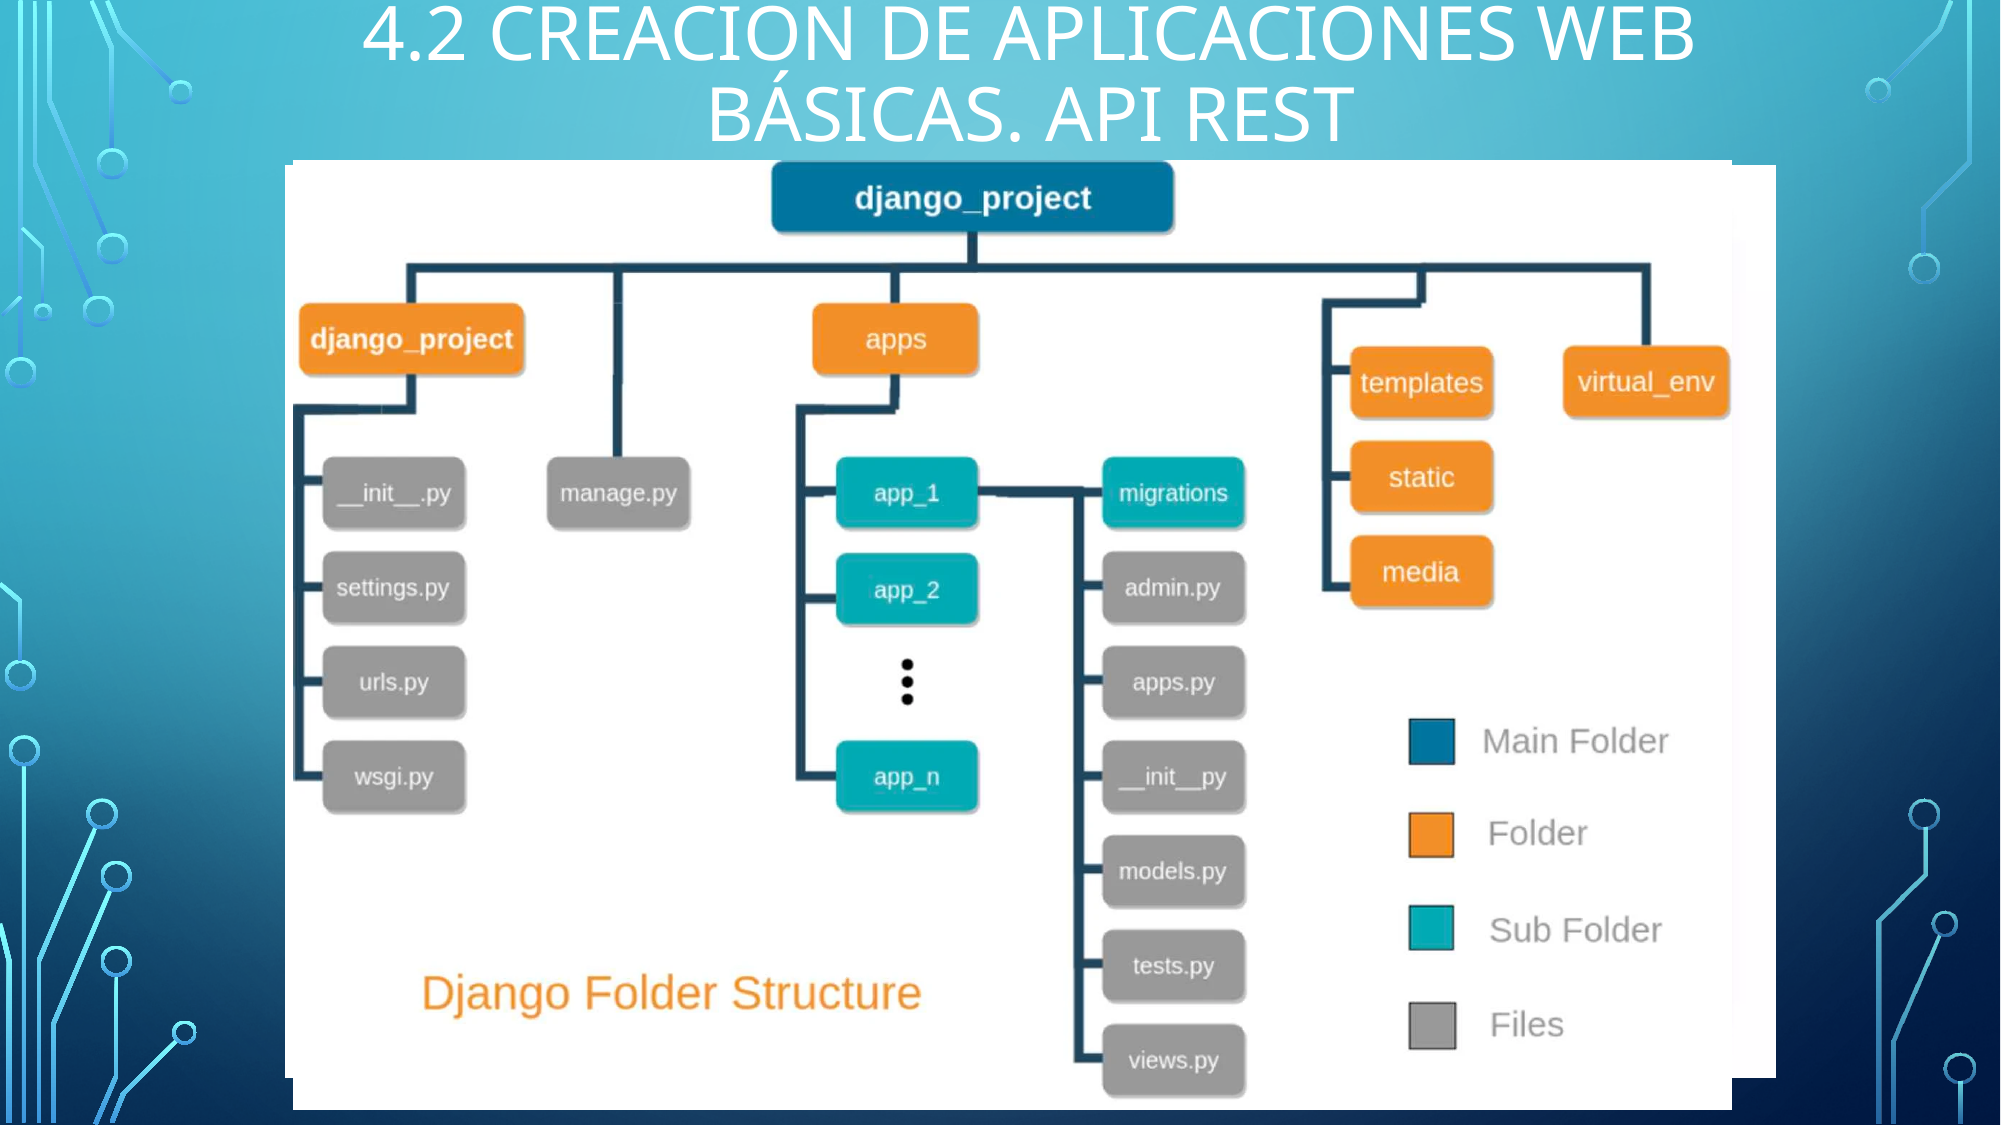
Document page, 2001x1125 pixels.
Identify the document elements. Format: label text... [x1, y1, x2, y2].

picture [285, 160, 1776, 1111]
text_box 4.2 Creacion de aplicaciones web básicas. API REST [225, 0, 1835, 154]
